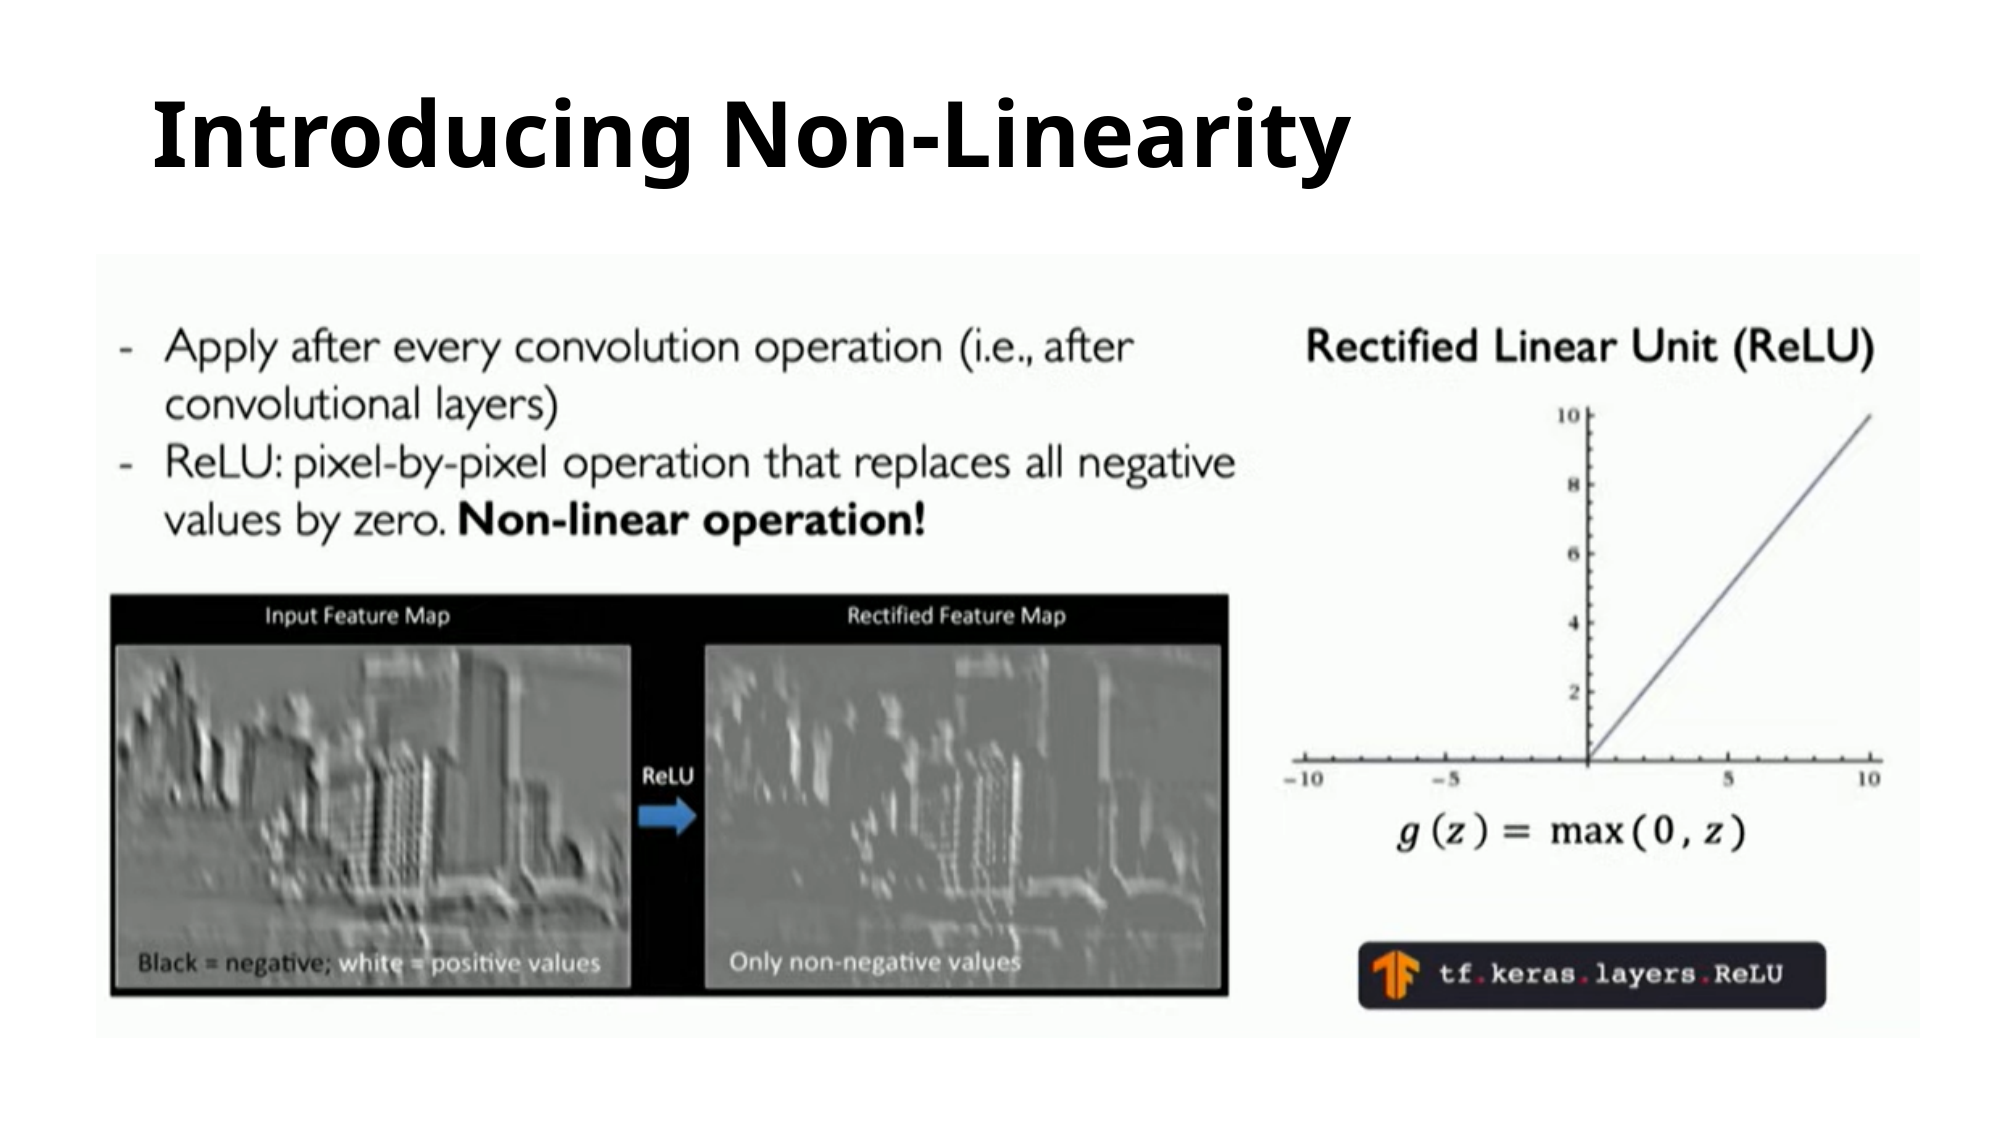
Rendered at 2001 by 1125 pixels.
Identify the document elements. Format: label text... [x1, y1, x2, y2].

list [96, 254, 1920, 1038]
title Introducing Non-Linearity [137, 59, 1863, 217]
